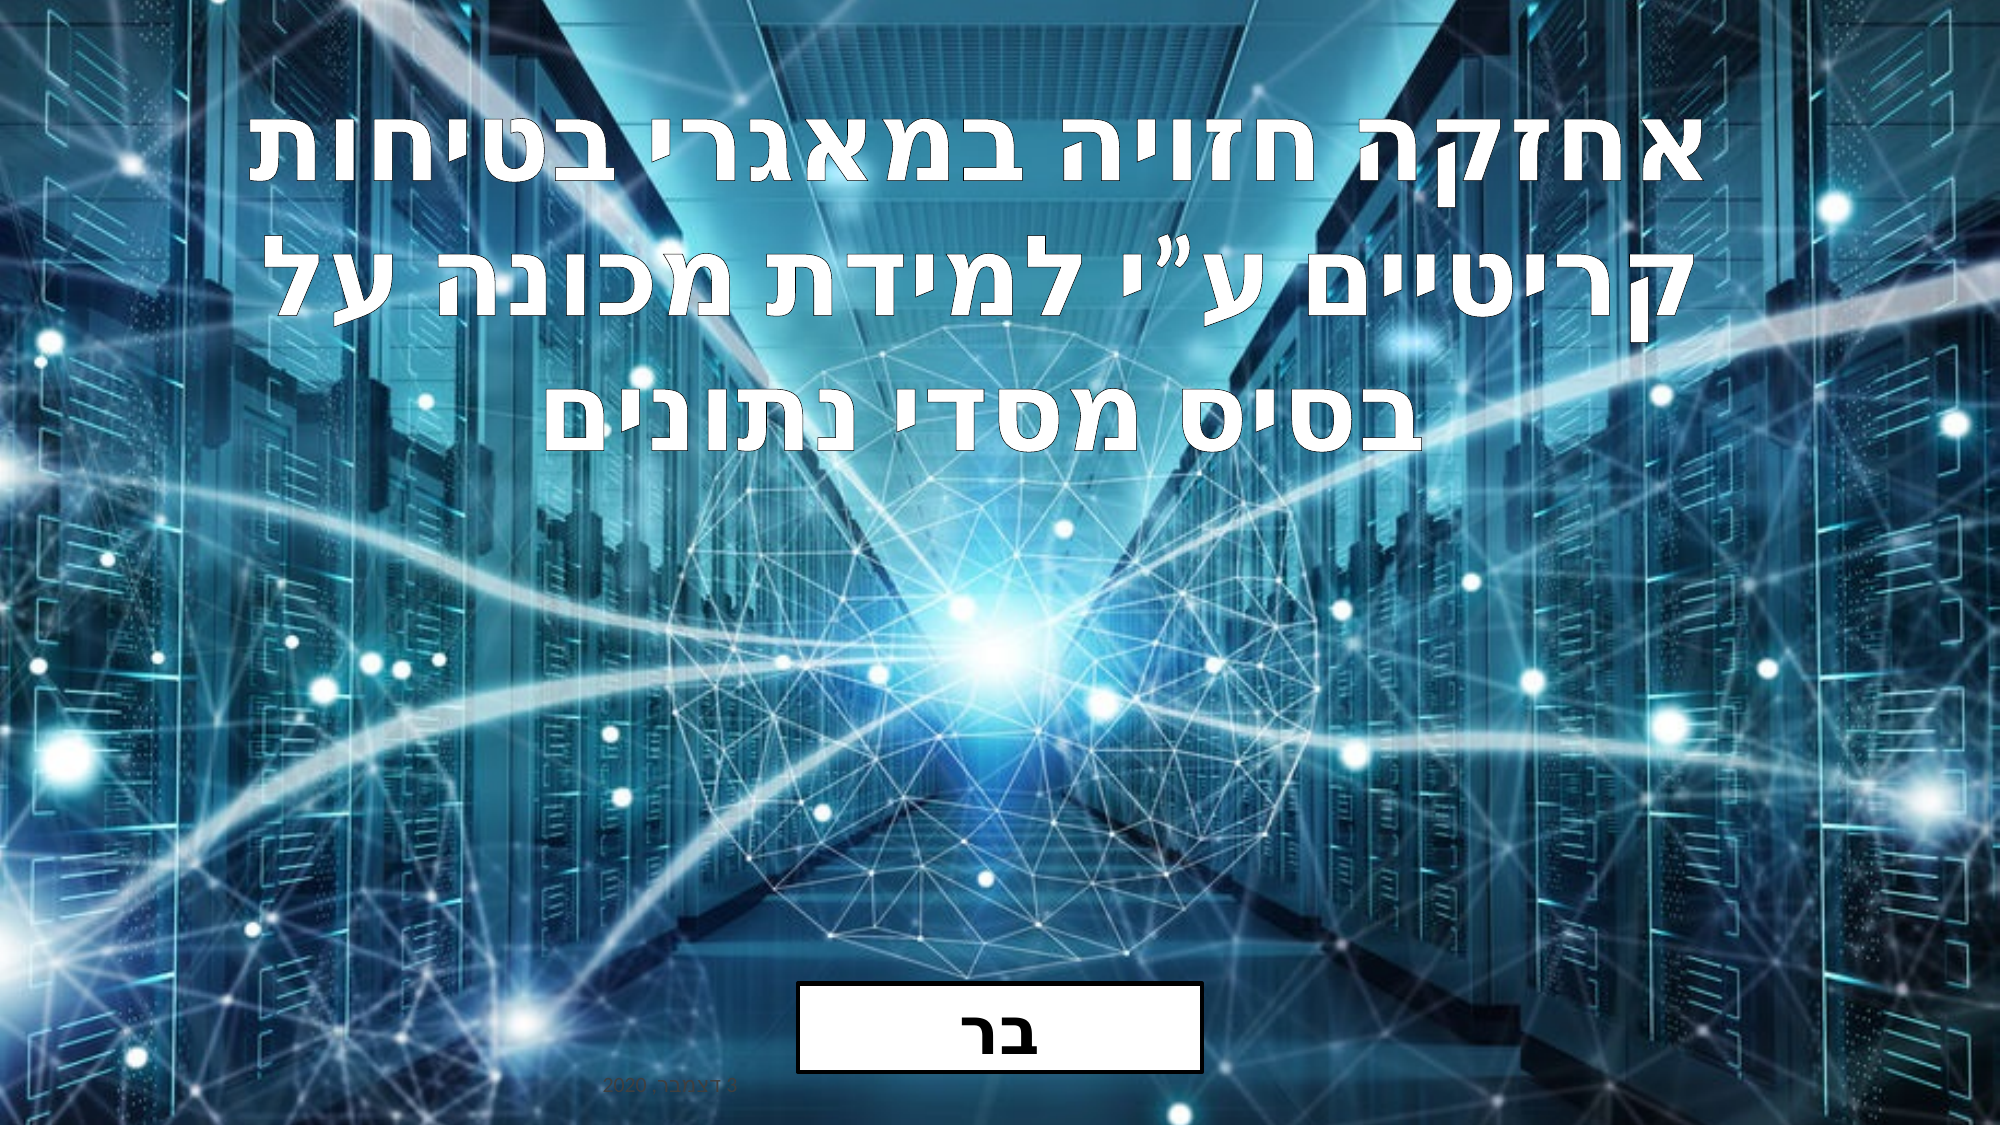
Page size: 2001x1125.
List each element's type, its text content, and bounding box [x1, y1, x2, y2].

slide_number 3 דצמבר, 2020 [285, 1053, 753, 1114]
text_box בר [796, 981, 1204, 1074]
text_box אחזקה חזויה במאגרי בטיחות קריטיים ע”י למידת מכונה על בסיס מסדי נתונים [142, 53, 1820, 547]
picture [0, 0, 2000, 1125]
text_box [212, 610, 1792, 1047]
